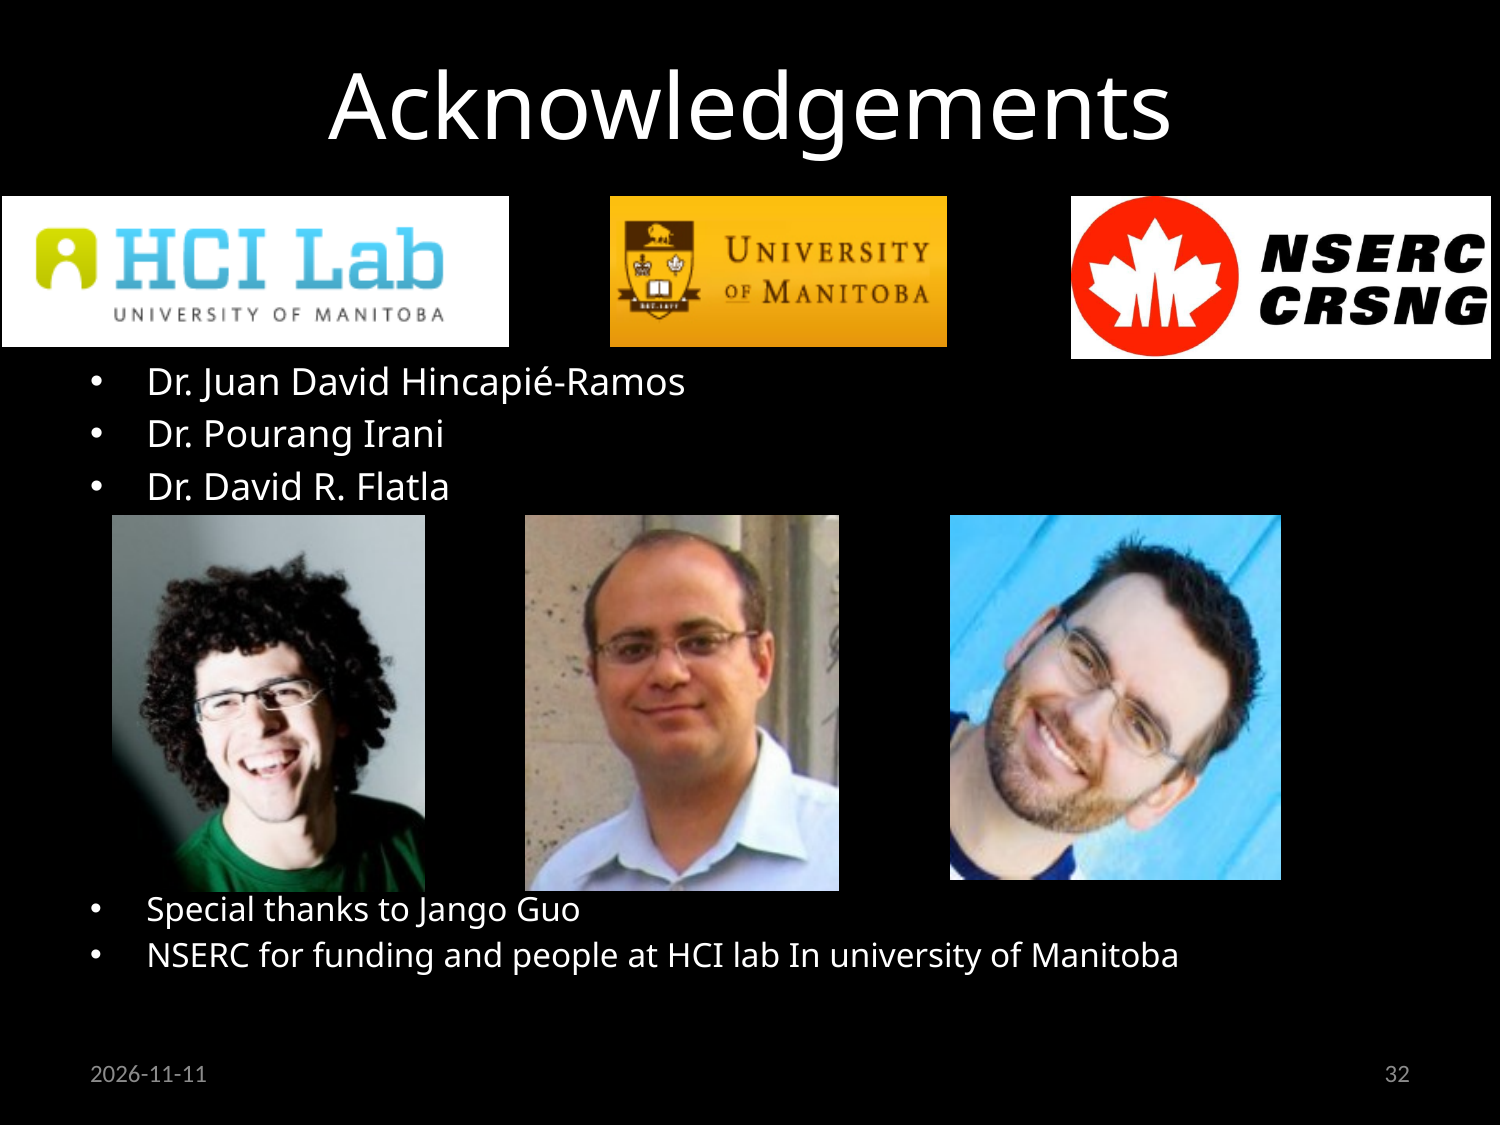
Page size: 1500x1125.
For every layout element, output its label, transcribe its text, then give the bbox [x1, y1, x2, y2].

list Dr. Juan David Hincapié-Ramos Dr. Pourang Irani Dr. David R. Flatla Special thanks to Jango Guo NSERC for funding and people at HCI lab In university of Manitoba [75, 262, 1425, 1005]
picture [950, 514, 1281, 880]
picture [1, 195, 509, 347]
picture [111, 514, 425, 892]
picture [610, 195, 947, 347]
title Acknowledgements [76, 8, 1427, 197]
picture [1070, 195, 1491, 360]
slide_number 32 [1074, 1042, 1425, 1103]
picture [525, 514, 839, 892]
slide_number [75, 1042, 425, 1103]
